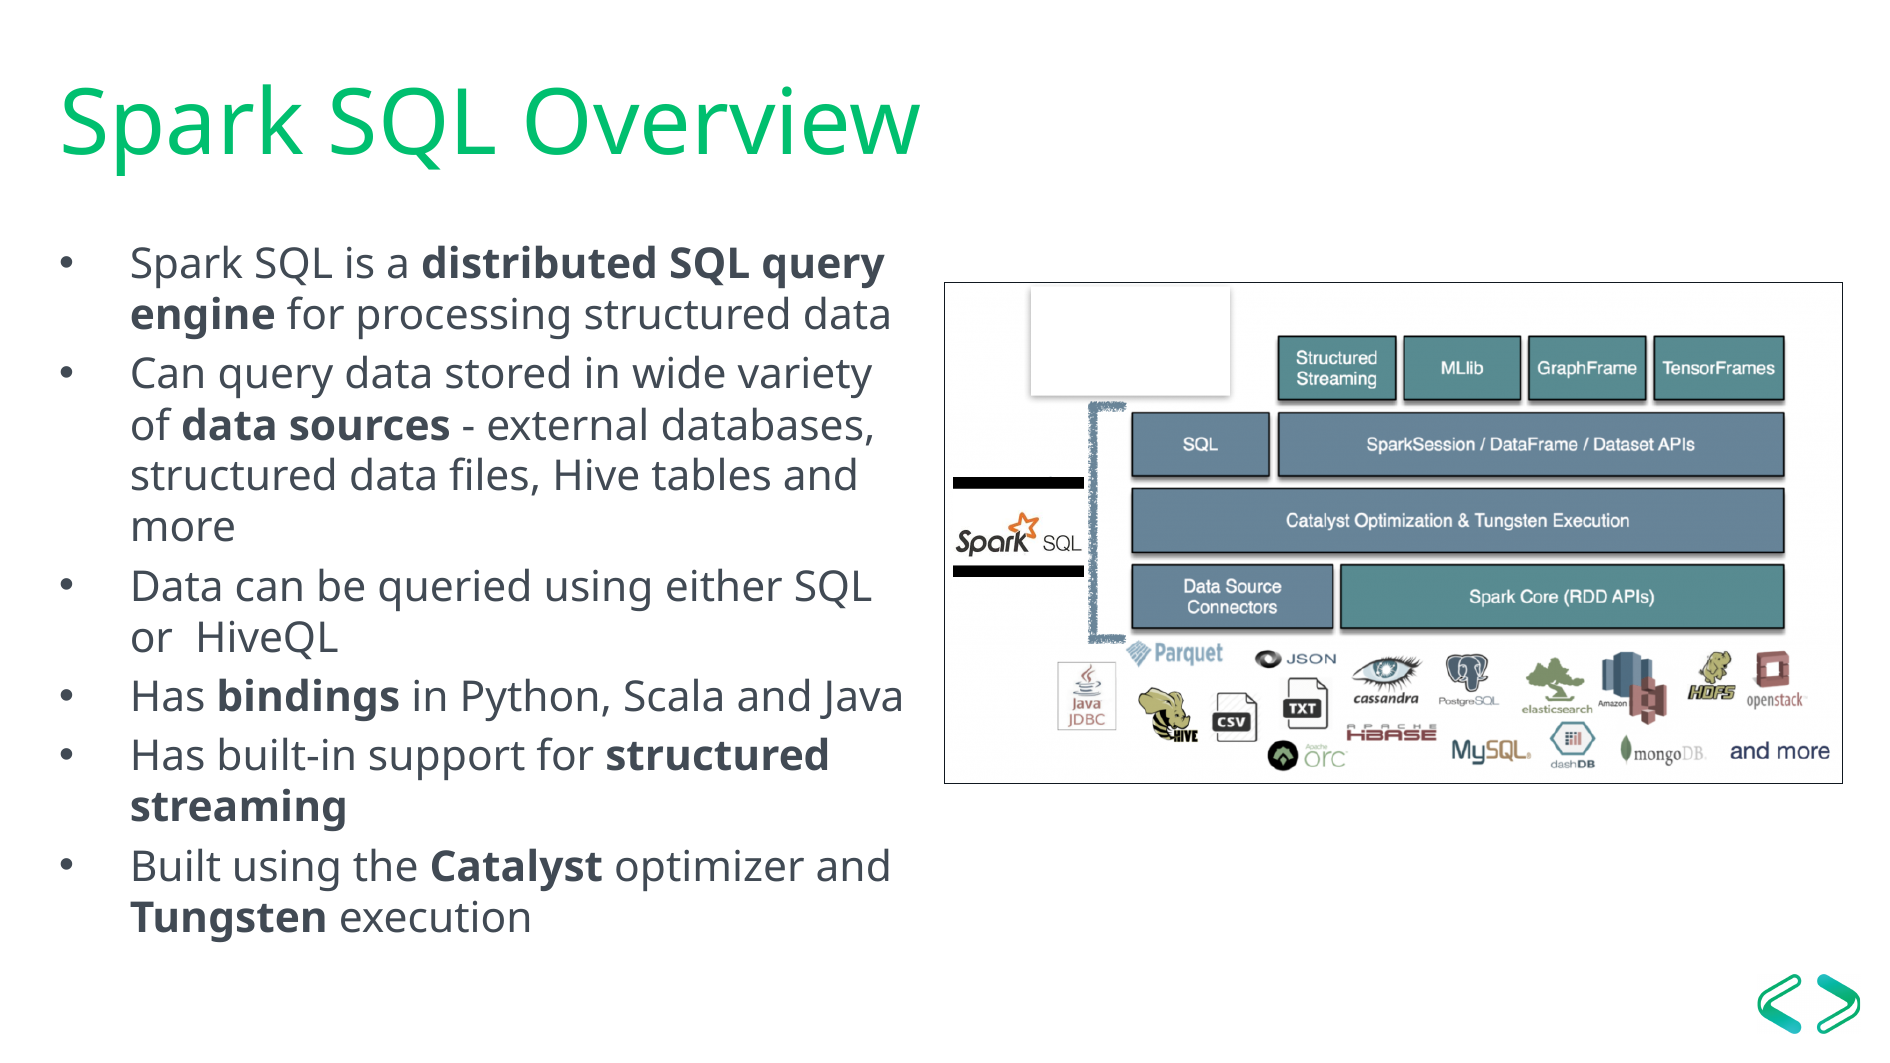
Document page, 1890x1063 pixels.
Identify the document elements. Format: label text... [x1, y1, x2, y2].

title Spark SQL Overview [59, 59, 1831, 178]
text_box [944, 282, 1844, 784]
list Spark SQL is a distributed SQL query engine for processing structured data Can query data stored in wide variety of data sources - external databases, structured data files, Hive tables and more Data can be queried using either SQL or HiveQL Has bindings in Python, Scala and Java Has built-in support for structured streaming Built using the Catalyst optimizer and Tungsten execution [59, 236, 945, 1004]
